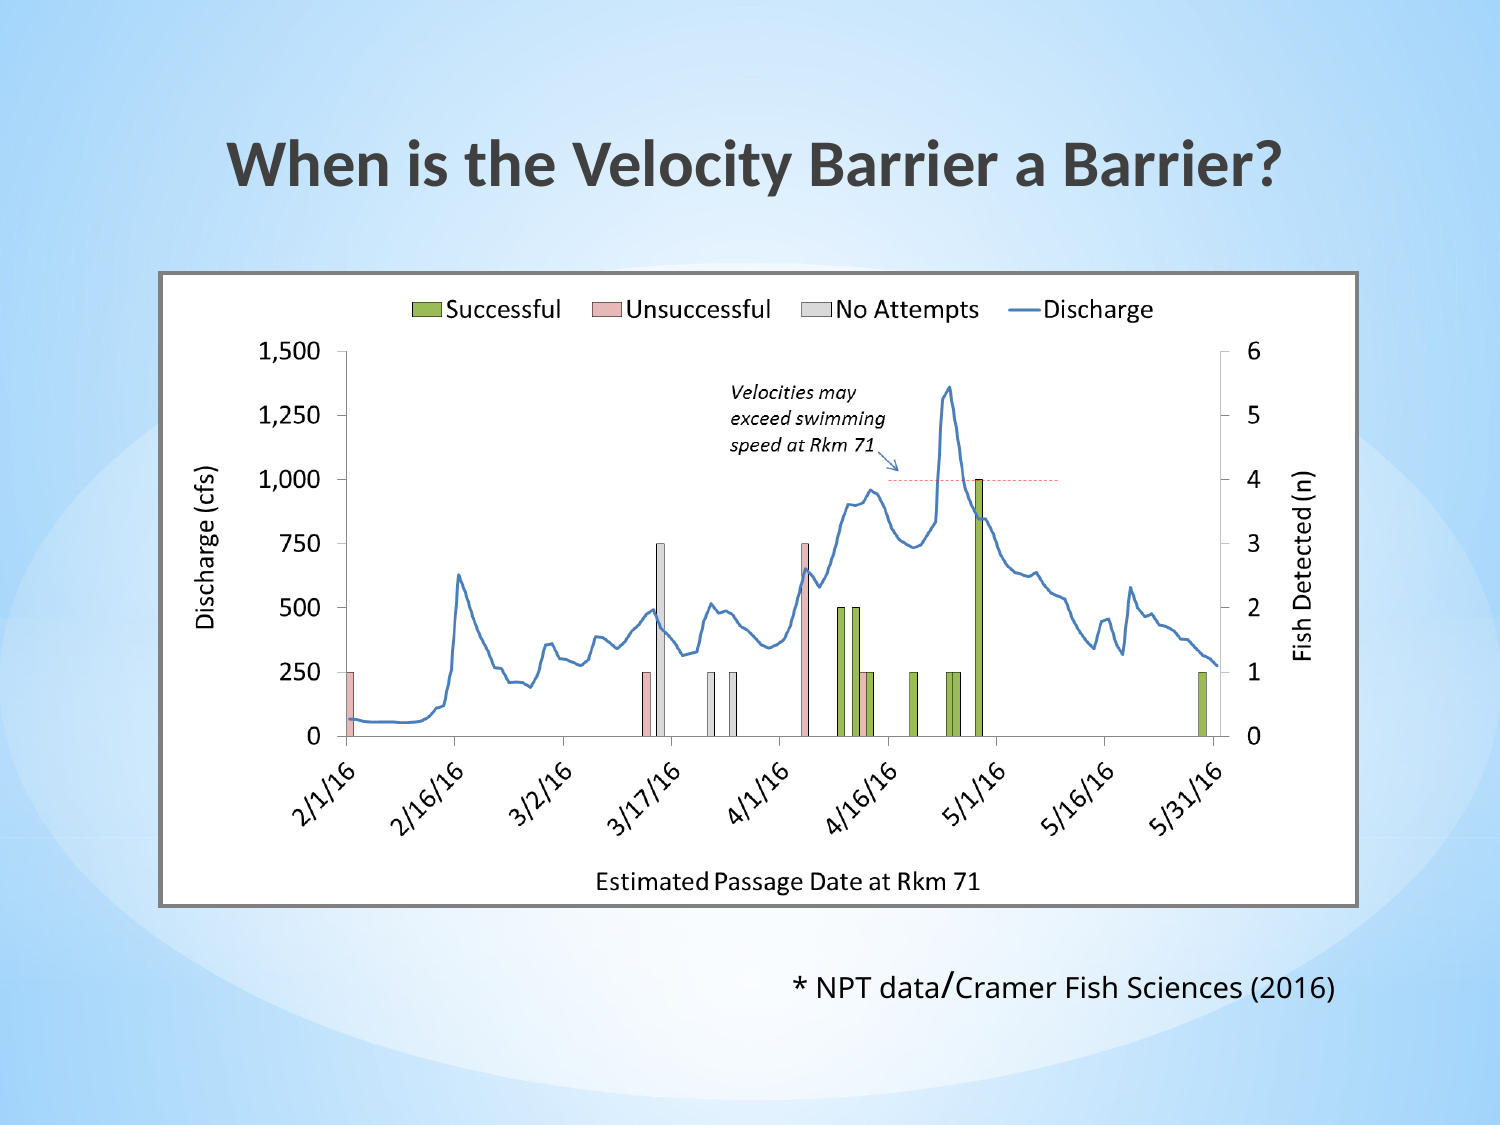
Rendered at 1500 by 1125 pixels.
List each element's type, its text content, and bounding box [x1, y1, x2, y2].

text_box * NPT data/Cramer Fish Sciences (2016) [712, 953, 1350, 1014]
picture [162, 274, 1355, 905]
text_box When is the Velocity Barrier a Barrier? [149, 112, 1363, 300]
